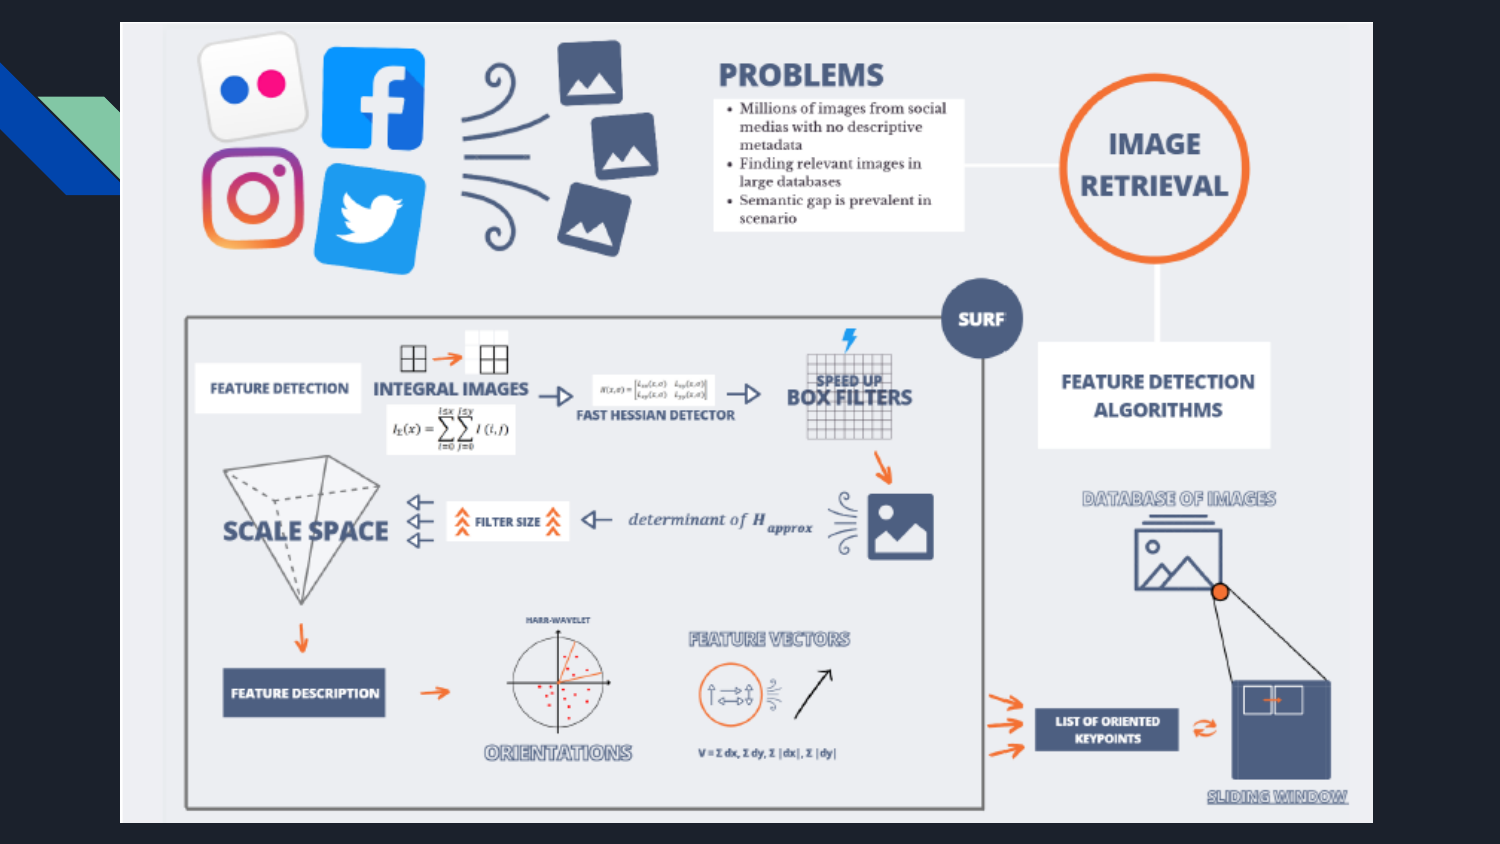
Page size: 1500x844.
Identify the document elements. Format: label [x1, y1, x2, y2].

picture [119, 22, 1373, 823]
